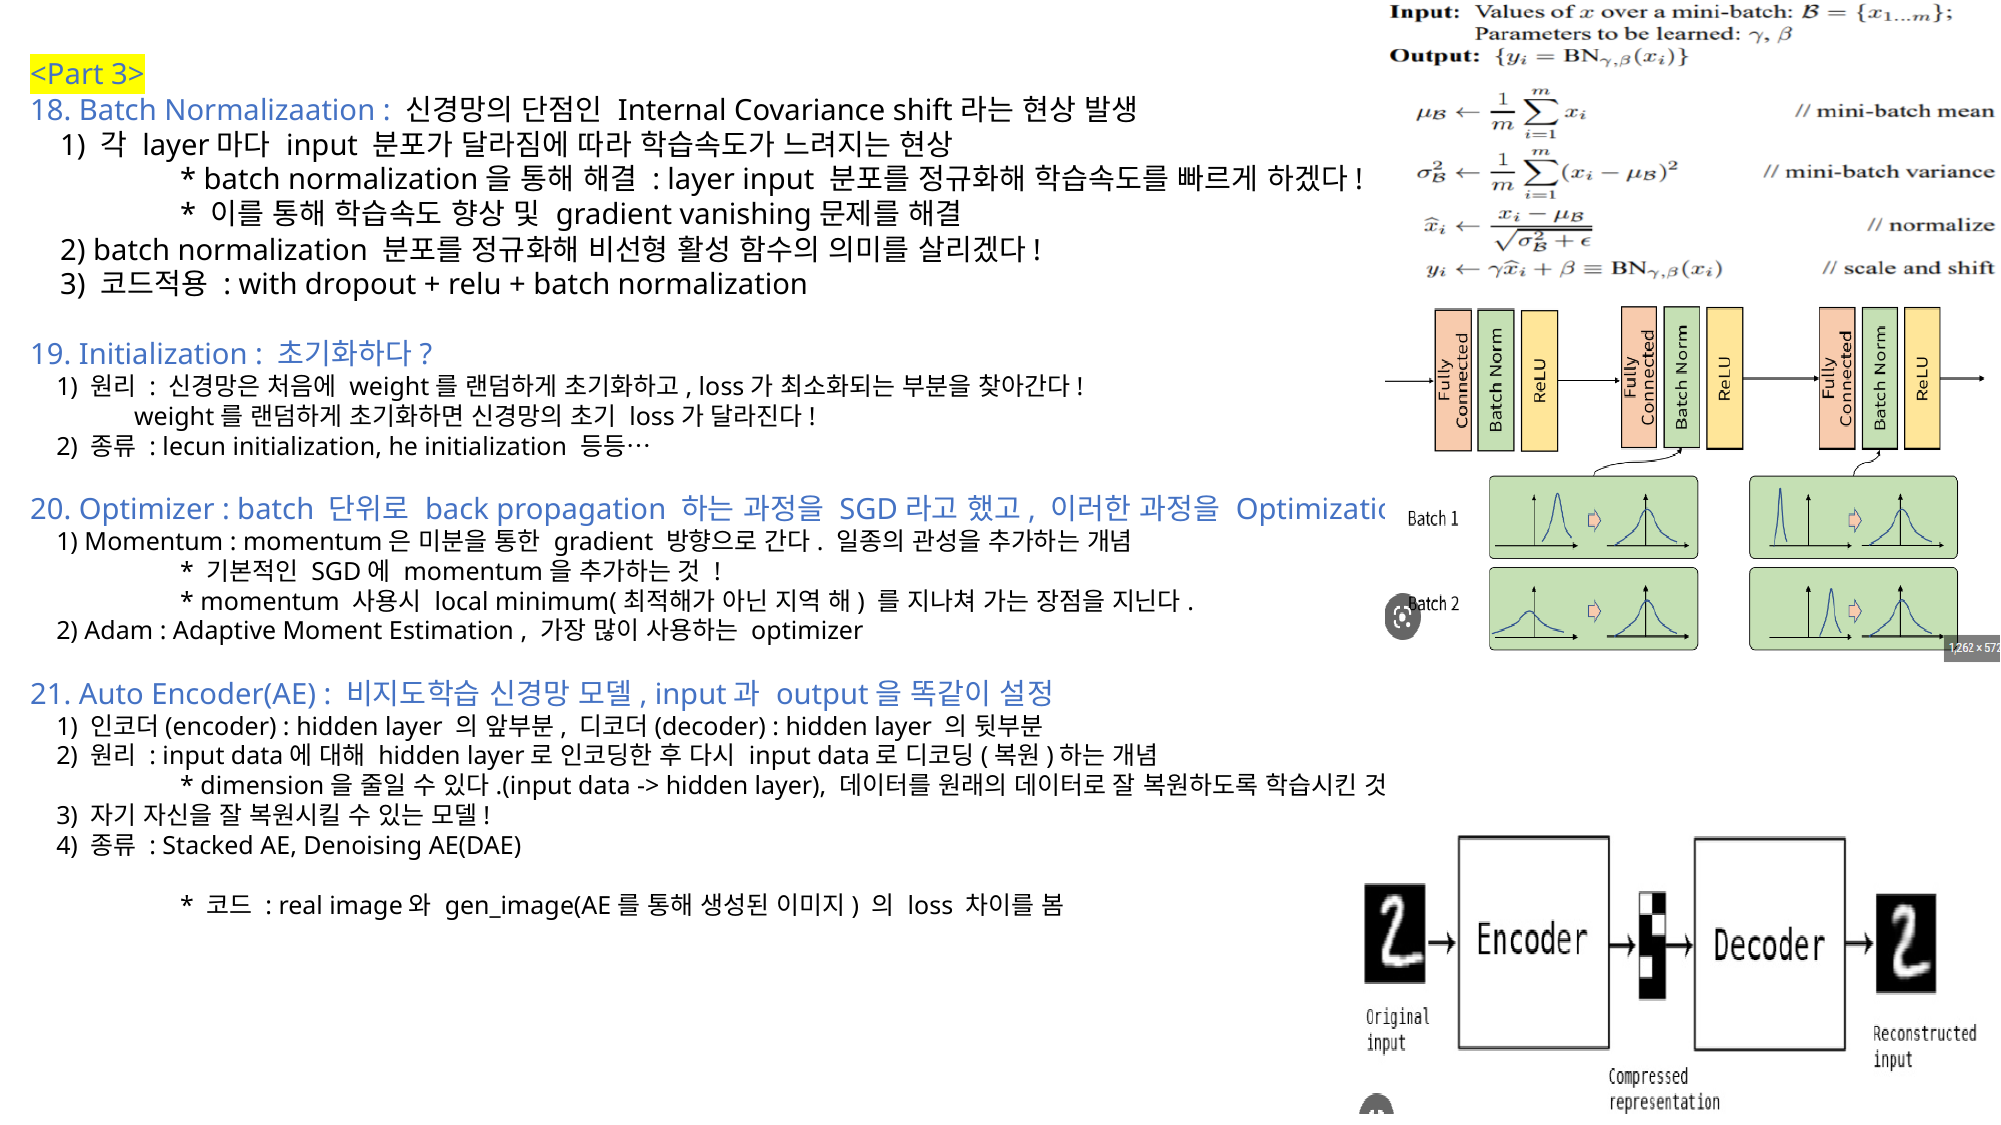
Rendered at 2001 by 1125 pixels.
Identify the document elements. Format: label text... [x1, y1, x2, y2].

picture [1354, 815, 1986, 1114]
picture [1385, 0, 2000, 666]
text_box <Part 3> 18. Batch Normalizaation : 신경망의 단점인 Internal Covariance shift라는 현상 발생 1) 각 layer마다 input 분포가 달라짐에 따라 학습속도가 느려지는 현상 * batch normalization을 통해 해결 : layer input 분포를 정규화해 학습속도를 빠르게 하겠다! * 이를 통해 학습속도 향상 및 gradient vanishing문제를 해결 2) batch normalization 분포를 정규화해 비선형 활성 함수의 의미를 살리겠다! 3) 코드적용 : with dropout + relu + batch normalization 19. Initialization : 초기화하다? 1) 원리 : 신경망은 처음에 weight를 랜덤하게 초기화하고, loss가 최소화되는 부분을 찾아간다! weight를 랜덤하게 초기화하면 신경망의 초기 loss가 달라진다! 2) 종류 : lecun initialization, he initialization 등등… 20. Optimizer : batch 단위로 back propagation 하는 과정을 SGD라고 했고, 이러한 과정을 Optimization 이라 한다 1) Momentum : momentum은 미분을 통한 gradient 방향으로 간다. 일종의 관성을 추가하는 개념 * 기본적인 SGD에 momentum을 추가하는 것 ! * momentum 사용시 local minimum(최적해가 아닌 지역 해) 를 지나쳐 가는 장점을 지닌다. 2) Adam : Adaptive Moment Estimation , 가장 많이 사용하는 optimizer 21. Auto Encoder(AE) : 비지도학습 신경망 모델, input과 output을 똑같이 설정 1) 인코더(encoder) : hidden layer 의 앞부분, 디코더(decoder) : hidden layer 의 뒷부분 2) 원리 : input data에 대해 hidden layer로 인코딩한 후 다시 input data로 디코딩(복원)하는 개념 * dimension을 줄일 수 있다.(input data -> hidden layer), 데이터를 원래의 데이터로 잘 복원하도록 학습시킨 것 3) 자기 자신을 잘 복원시킬 수 있는 모델! 4) 종류 : Stacked AE, Denoising AE(DAE) * 코드 : real image와 gen_image(AE를 통해 생성된 이미지) 의 loss 차이를 봄 [15, 48, 1972, 927]
